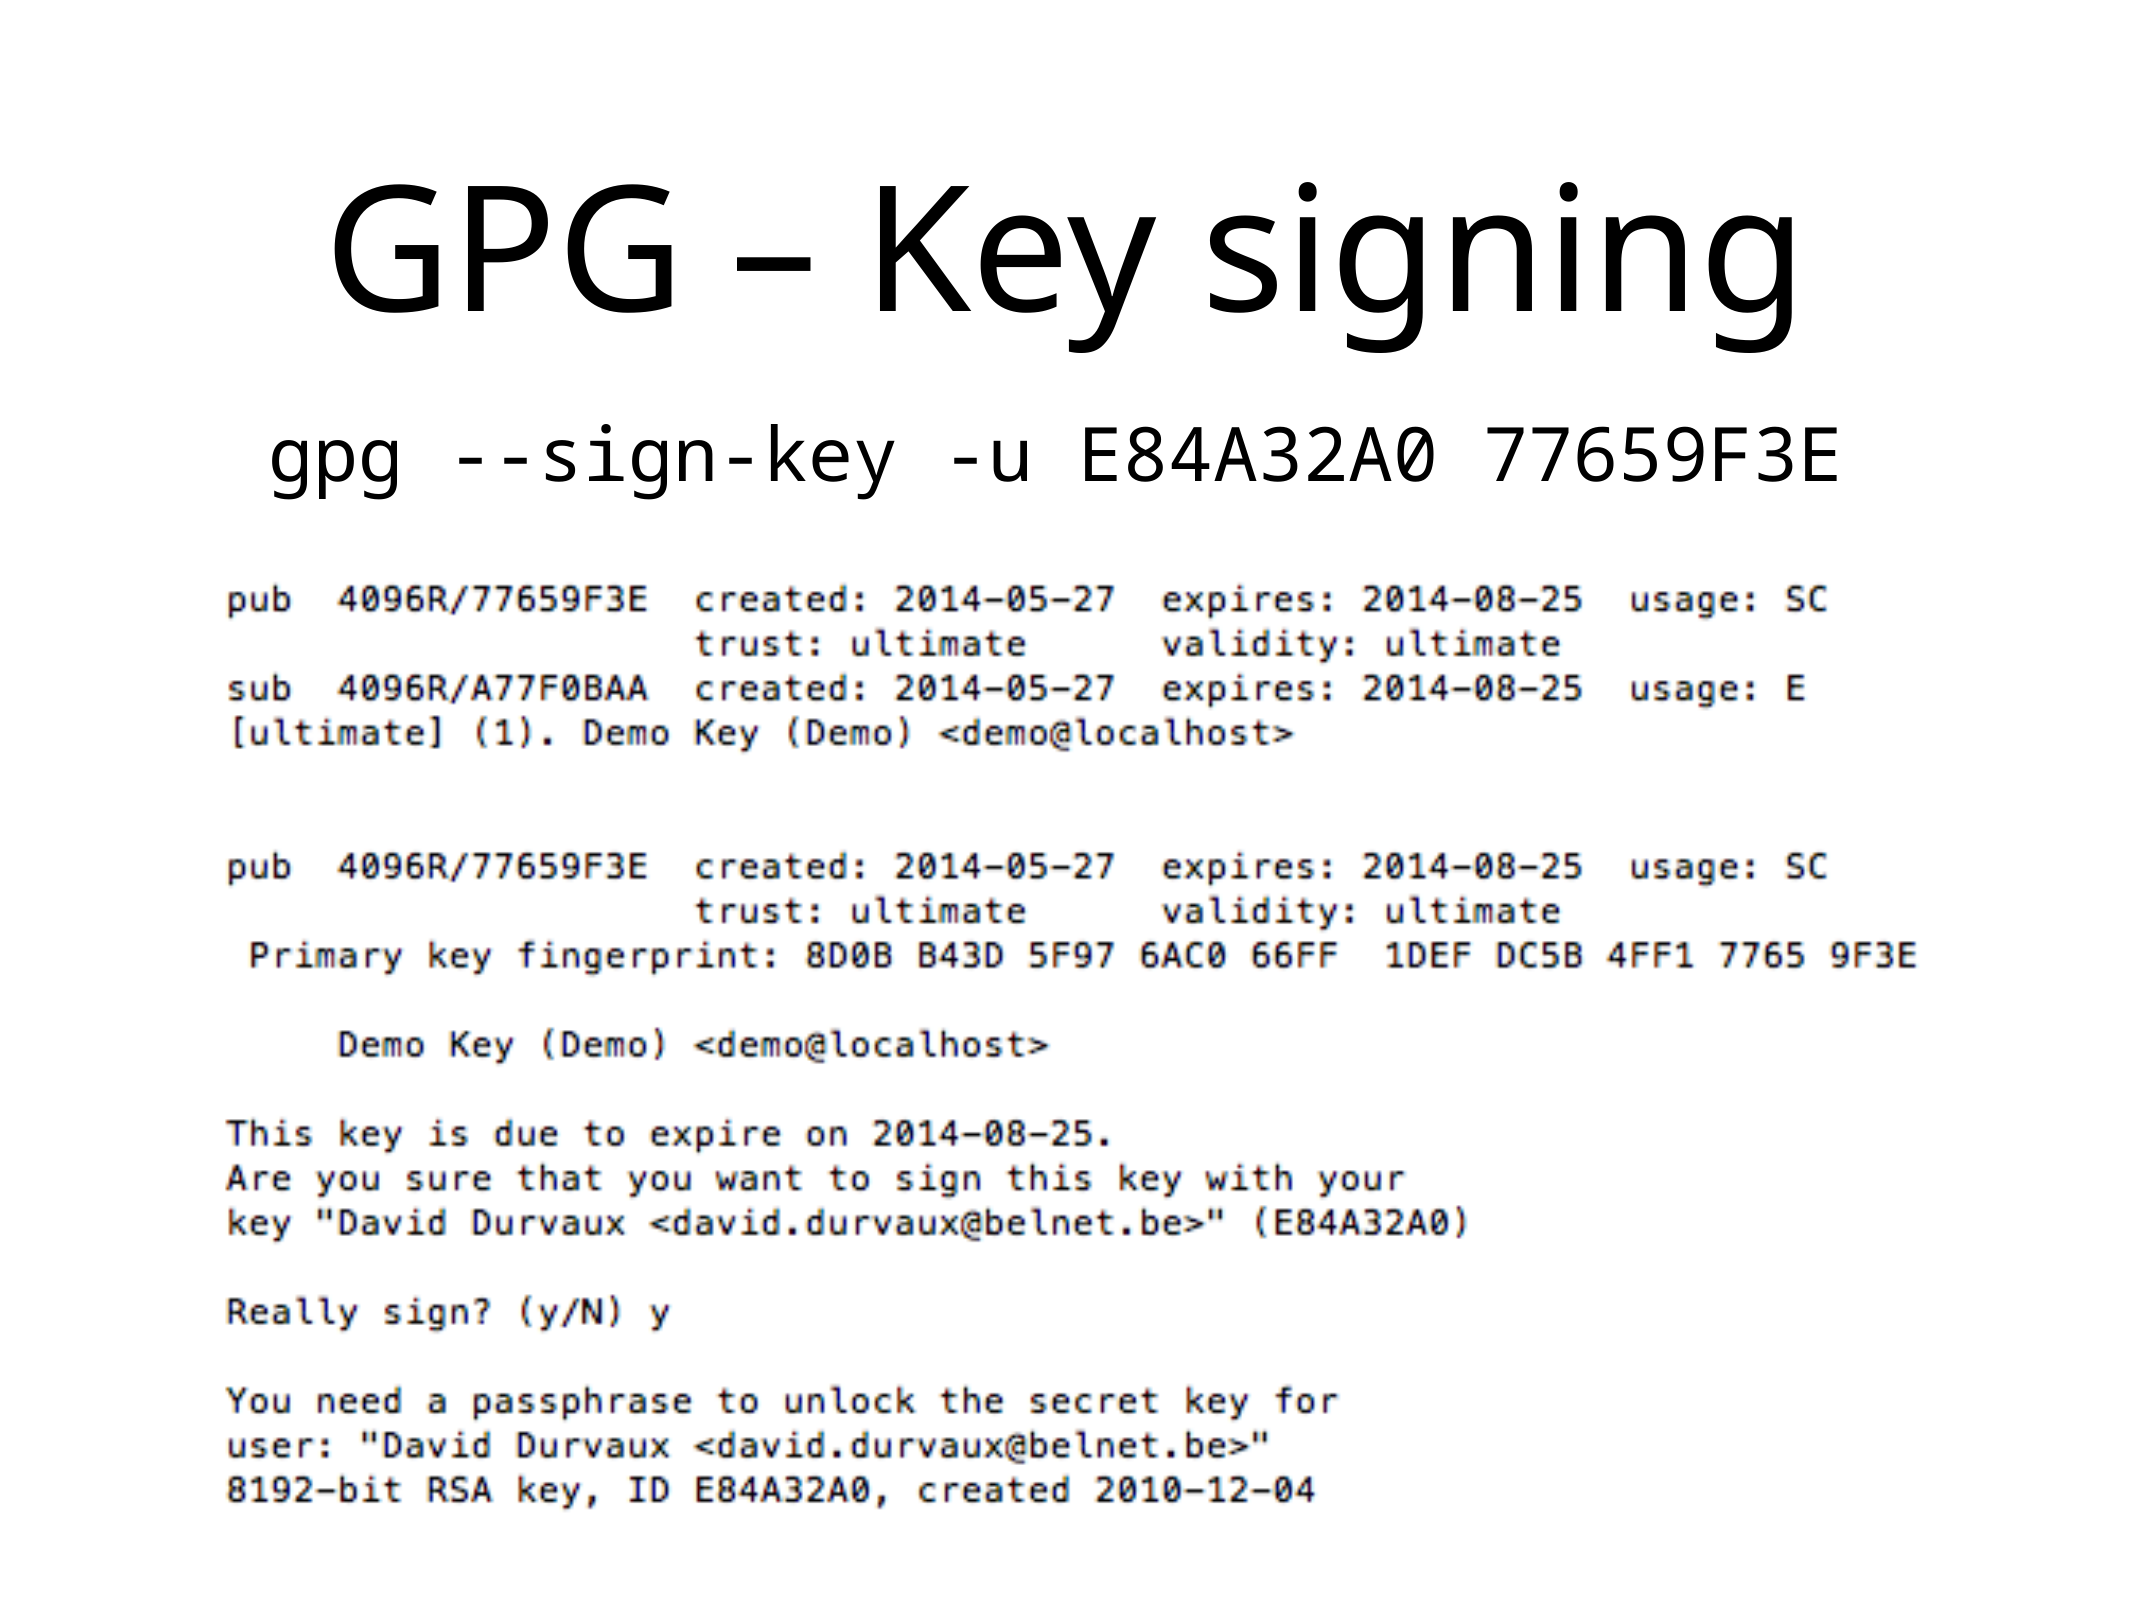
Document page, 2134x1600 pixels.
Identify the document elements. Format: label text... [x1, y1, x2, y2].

title GPG – Key signing [207, 41, 1926, 359]
picture [224, 554, 1945, 1519]
list gpg --sign-key -u E84A32A0 77659F3E [207, 359, 1926, 543]
